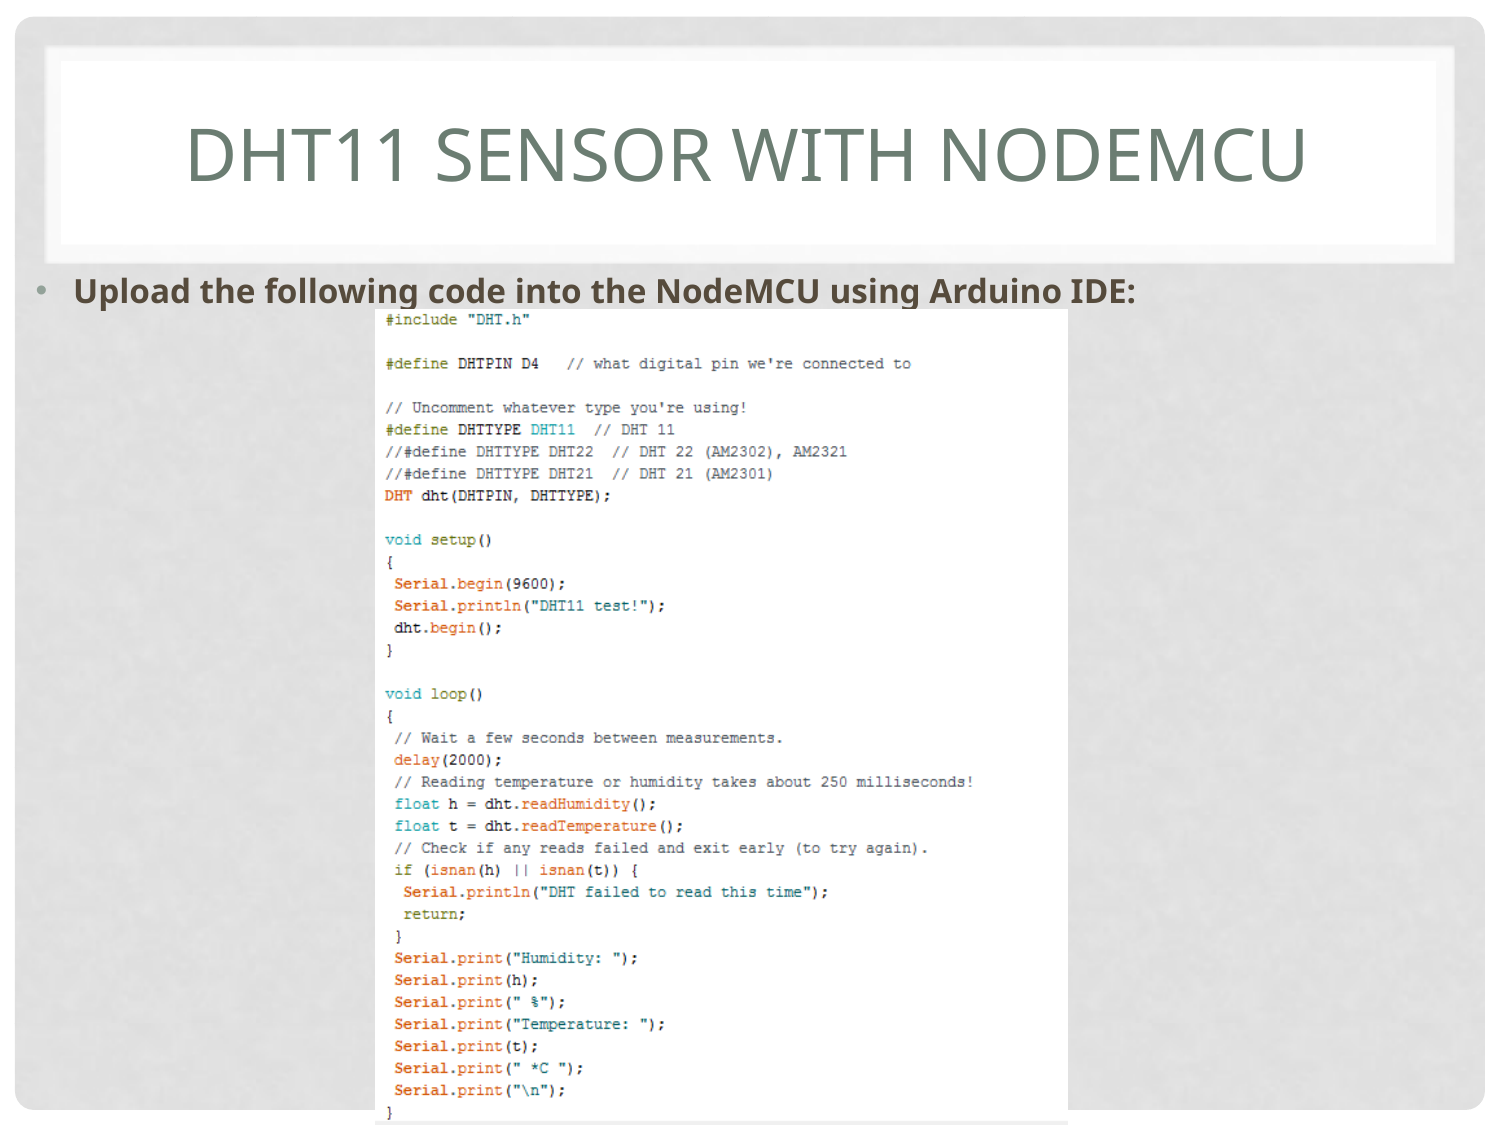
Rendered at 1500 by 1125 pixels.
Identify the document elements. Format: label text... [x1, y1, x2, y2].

picture [374, 308, 1068, 1125]
title DHT11 SENSOR WITH NODEMCU [69, 66, 1425, 238]
list Upload the following code into the NodeMCU using Arduino IDE: [1, 262, 1500, 1125]
